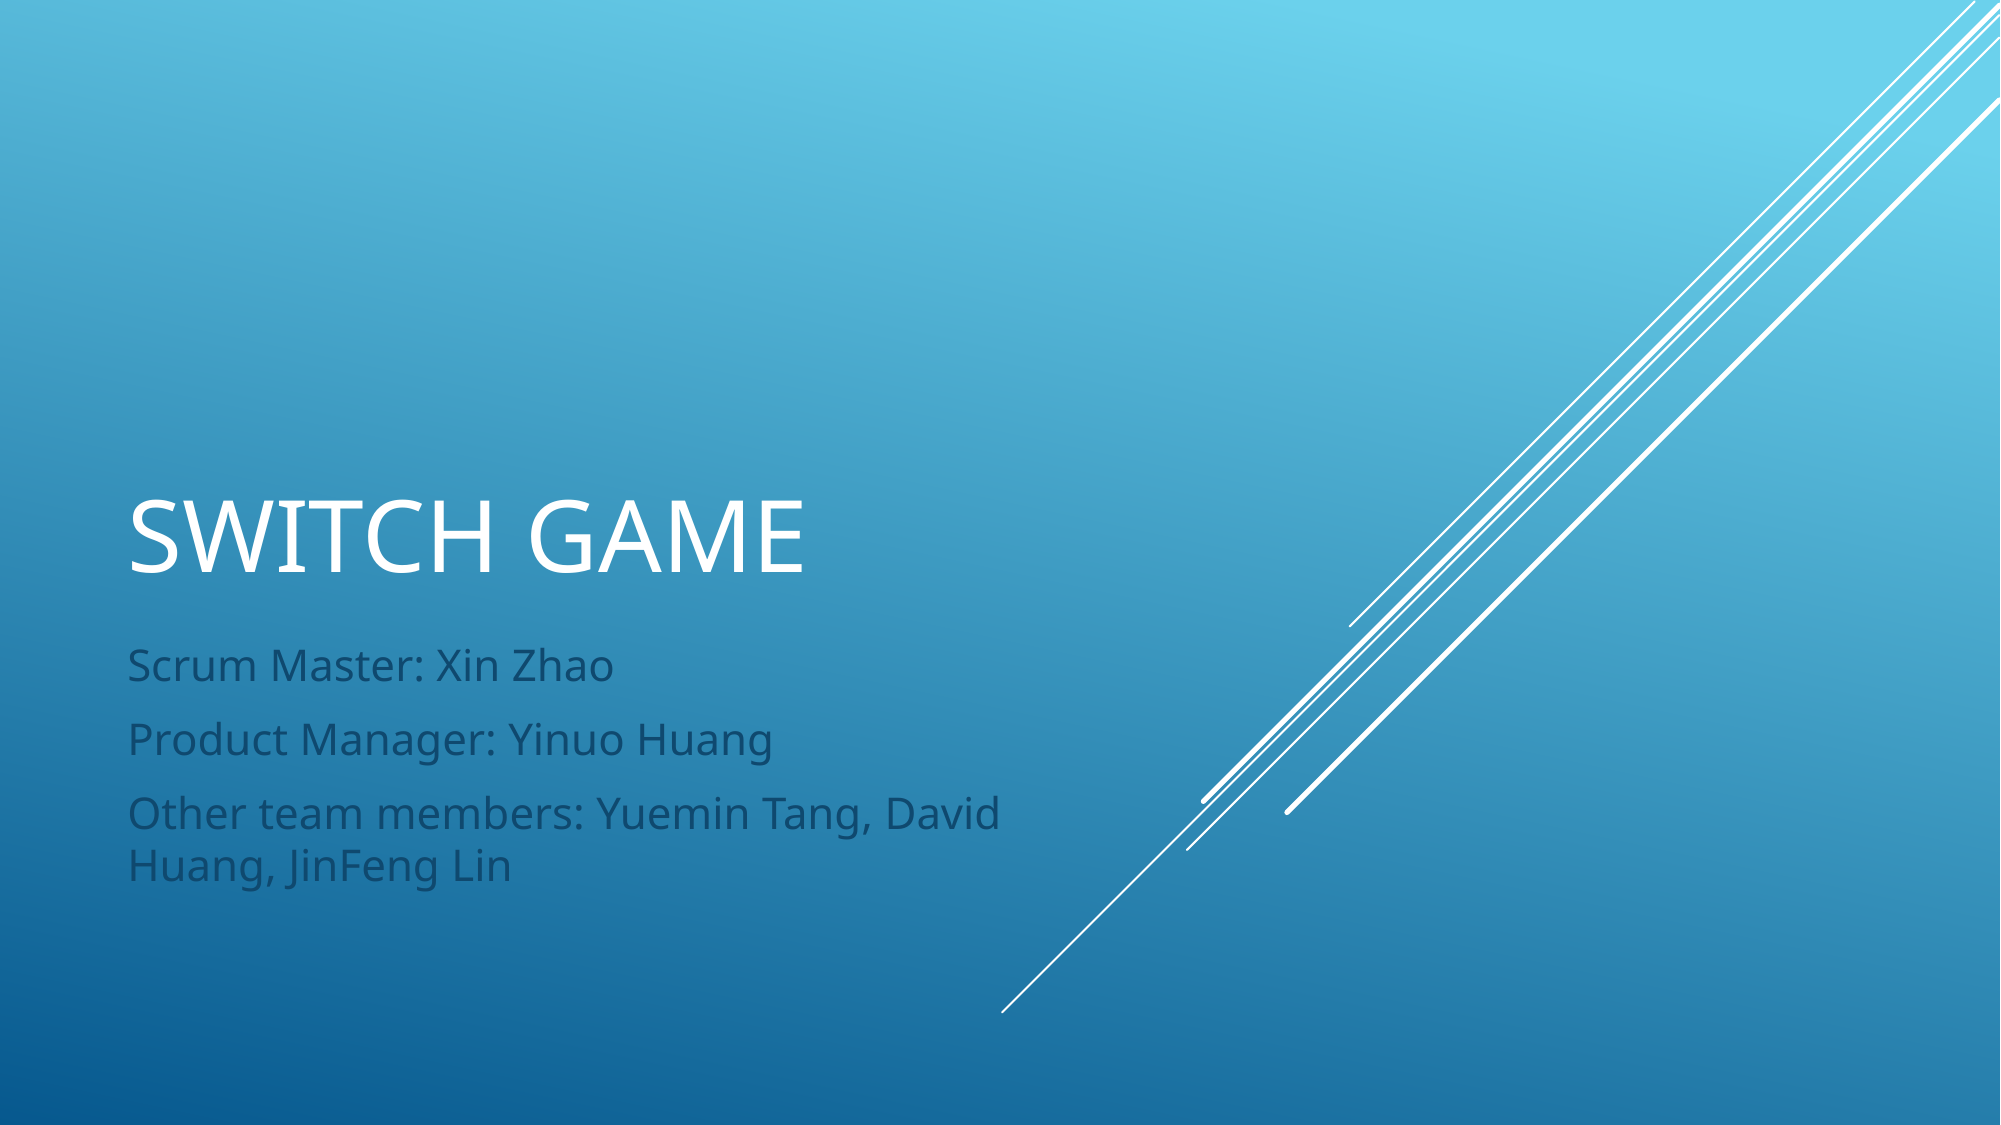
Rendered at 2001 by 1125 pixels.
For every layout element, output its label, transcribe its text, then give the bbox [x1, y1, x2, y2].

subtitle Scrum Master: Xin Zhao Product Manager: Yinuo Huang Other team members: Yuemin Tang, David Huang, JinFeng Lin [112, 630, 1163, 950]
title Switch game [112, 112, 1425, 600]
